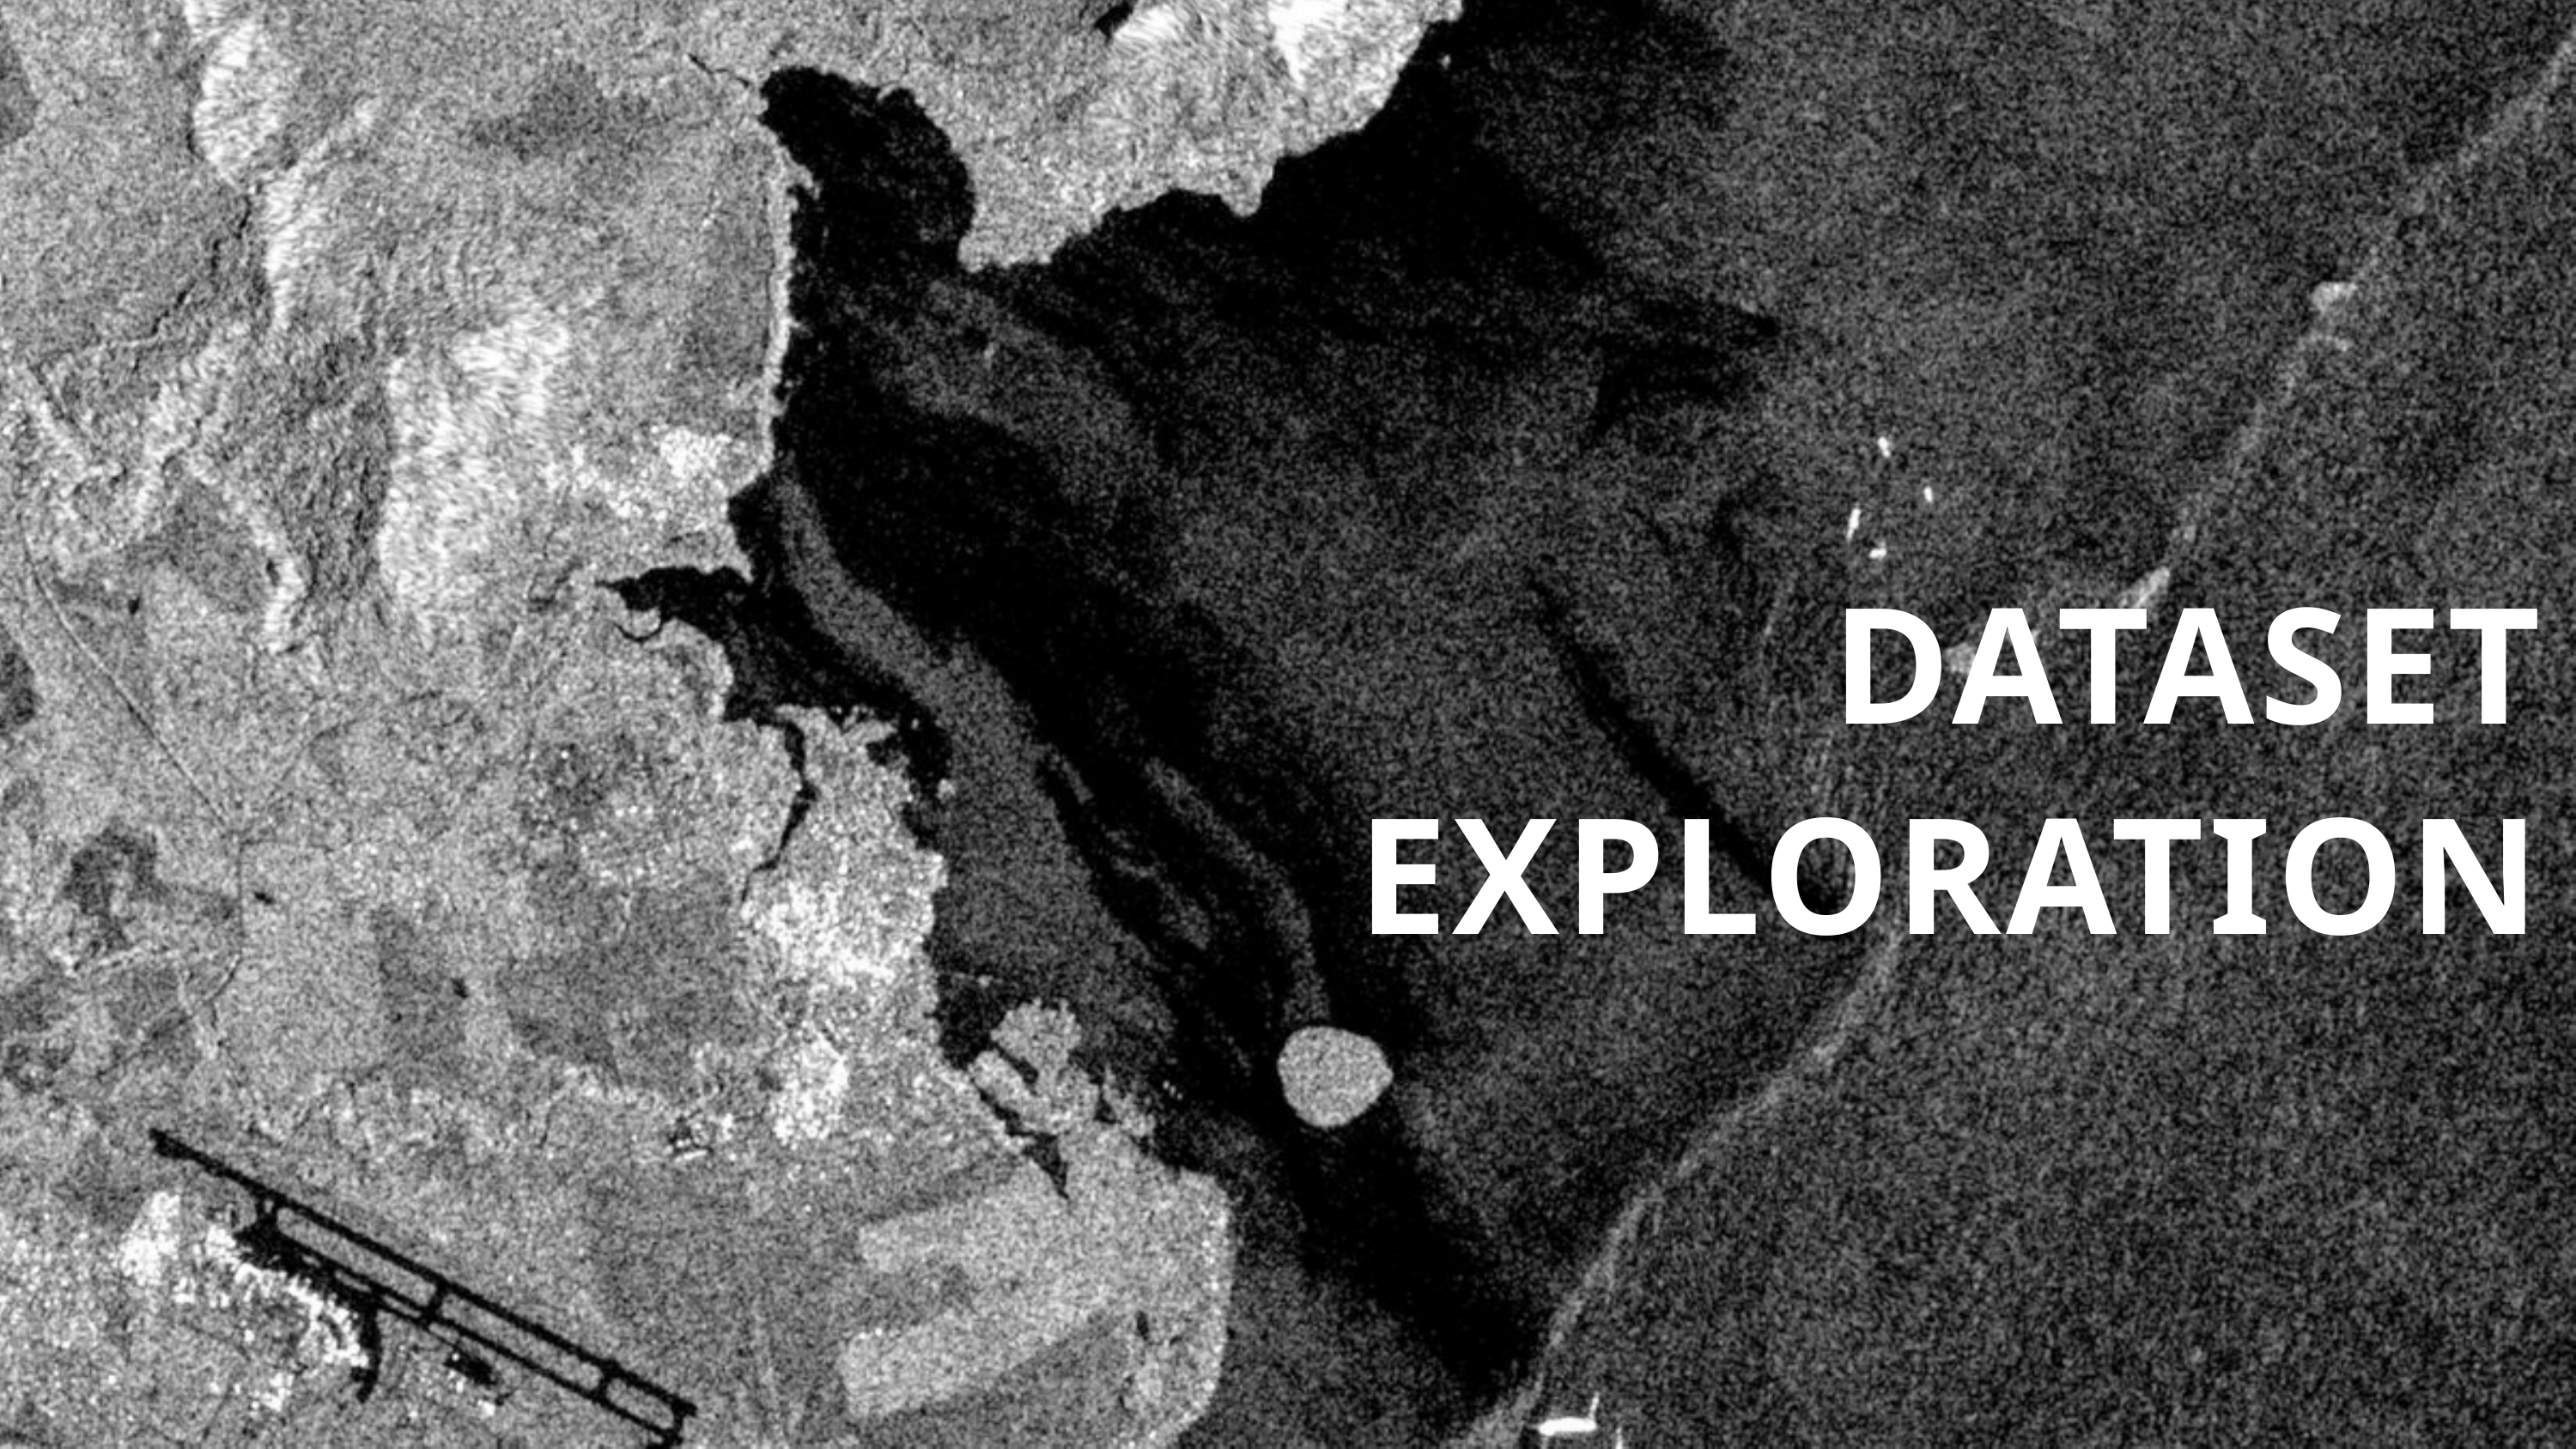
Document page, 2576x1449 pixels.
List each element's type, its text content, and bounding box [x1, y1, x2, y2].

text_box [0, 0, 2576, 1449]
text_box DATASET EXPLORATION [973, 545, 2542, 967]
